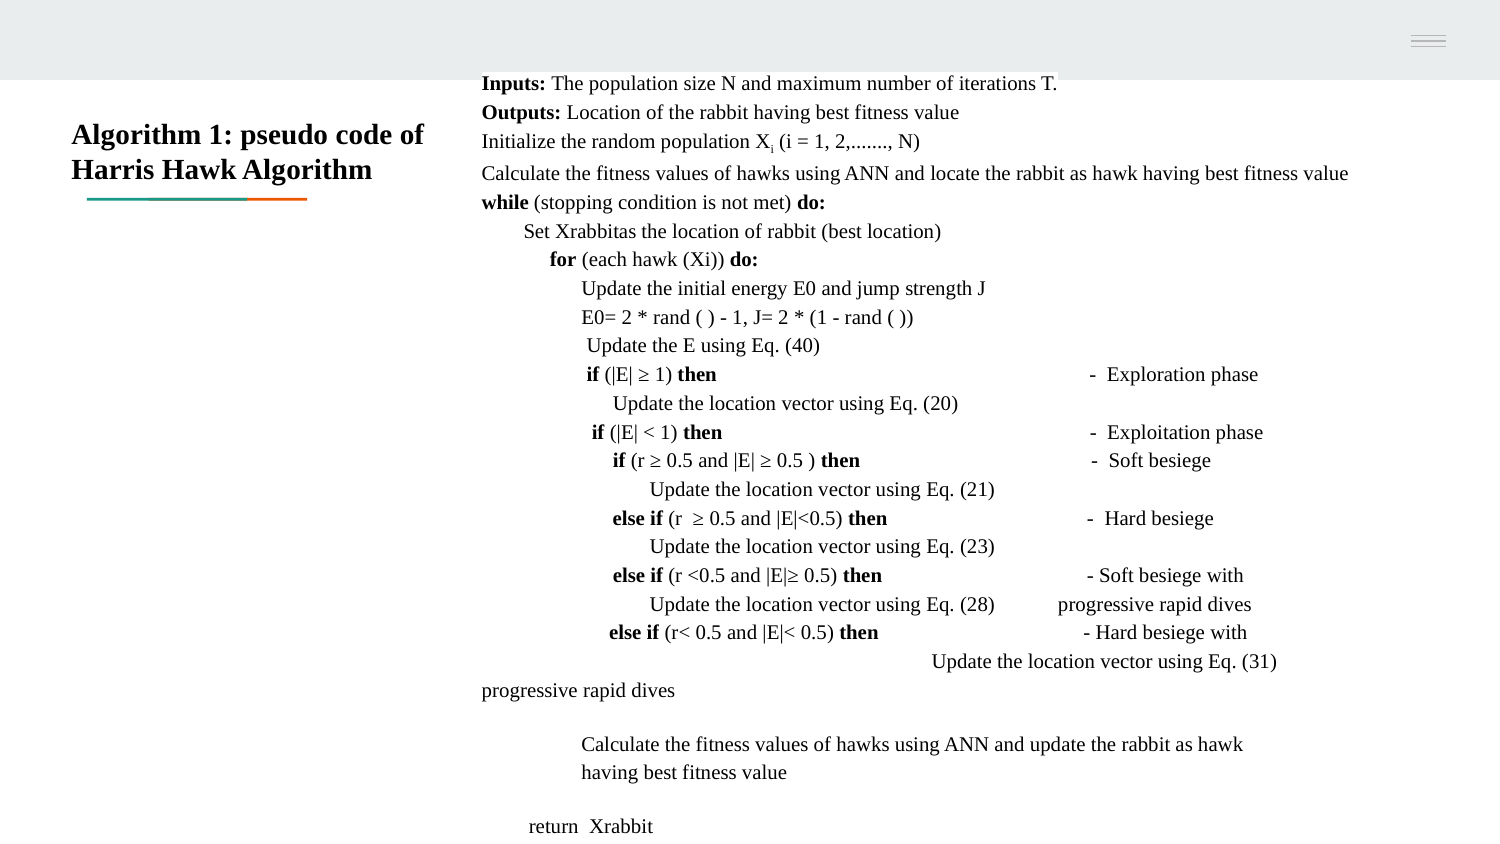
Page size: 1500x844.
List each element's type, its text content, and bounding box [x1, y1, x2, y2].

text_box Inputs: The population size N and maximum number of iterations T. Outputs: Location of the rabbit having best fitness value Initialize the random population Xi (i = 1, 2,......., N) Calculate the fitness values of hawks using ANN and locate the rabbit as hawk having best fitness value while (stopping condition is not met) do: Set Xrabbitas the location of rabbit (best location) for (each hawk (Xi)) do: Update the initial energy E0 and jump strength J E0= 2 * rand ( ) - 1, J= 2 * (1 - rand ( )) Update the E using Eq. (40) if (|E| ≥ 1) then - Exploration phase Update the location vector using Eq. (20) if (|E| < 1) then - Exploitation phase if (r ≥ 0.5 and |E| ≥ 0.5 ) then - Soft besiege Update the location vector using Eq. (21) else if (r ≥ 0.5 and |E|<0.5) then - Hard besiege Update the location vector using Eq. (23) else if (r <0.5 and |E|≥ 0.5) then - Soft besiege with Update the location vector using Eq. (28) progressive rapid dives else if (r< 0.5 and |E|< 0.5) then - Hard besiege with Update the location vector using Eq. (31) progressive rapid dives Calculate the fitness values of hawks using ANN and update the rabbit as hawk having best fitness value return Xrabbit [466, 51, 1400, 844]
text_box Algorithm 1: pseudo code of Harris Hawk Algorithm [56, 99, 467, 286]
